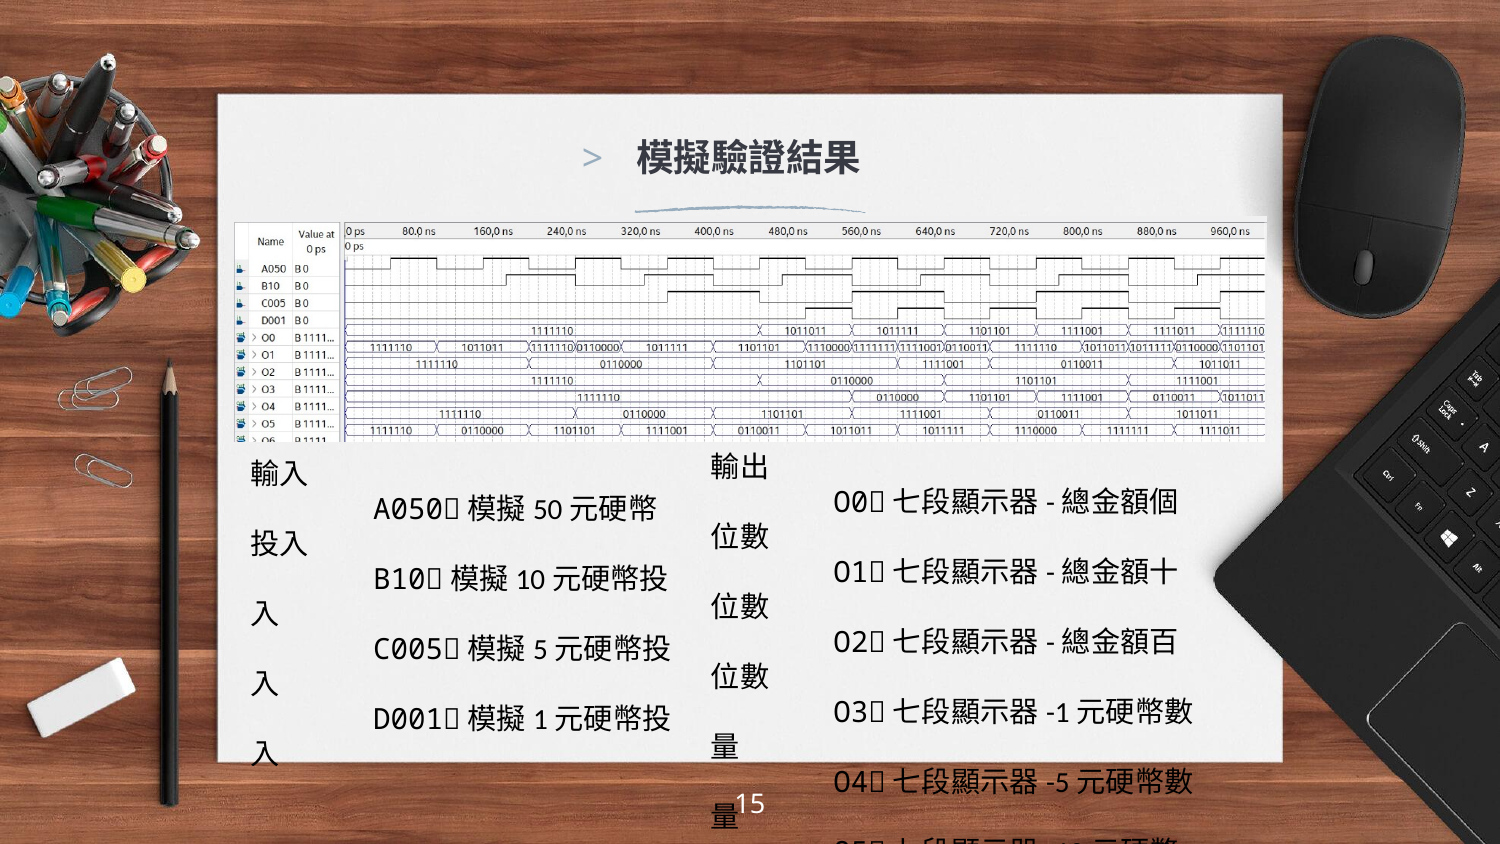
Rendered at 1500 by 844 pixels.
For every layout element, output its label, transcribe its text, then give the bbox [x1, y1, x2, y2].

picture [0, 0, 1500, 844]
text_box 輸出 O0七段顯示器-總金額個位數 O1七段顯示器-總金額十位數 O2七段顯示器-總金額百位數 O3七段顯示器-1元硬幣數量 O4七段顯示器-5元硬幣數量 O5七段顯示器-10元硬幣數量 O6七段顯示器-50元硬幣數量 [696, 450, 1220, 844]
text_box 模擬驗證結果 [561, 134, 869, 205]
text_box 輸入 A050模擬50元硬幣投入 B10模擬10元硬幣投入 C005模擬5元硬幣投入 D001模擬1元硬幣投入 [235, 450, 692, 813]
